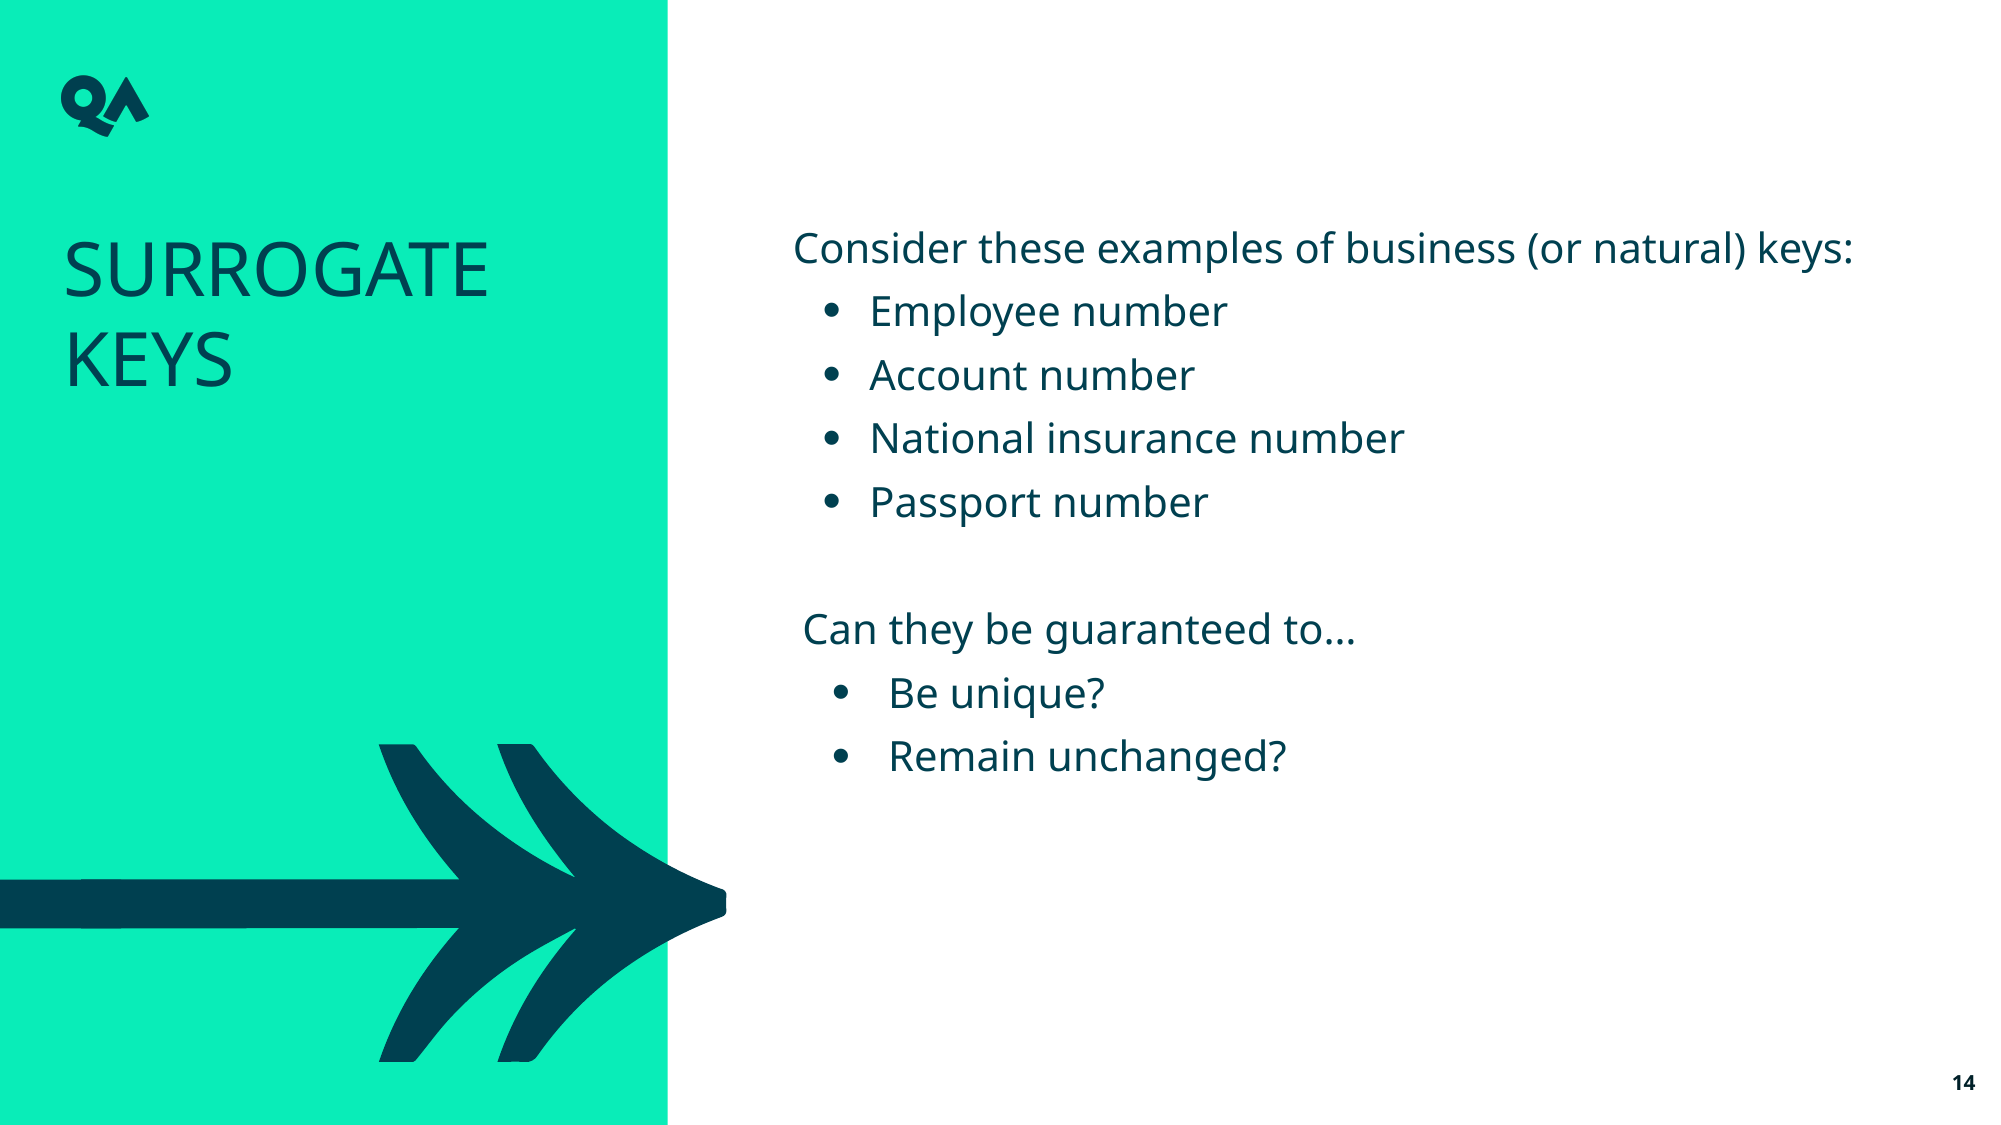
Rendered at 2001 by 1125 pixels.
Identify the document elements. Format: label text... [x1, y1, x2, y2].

list Consider these examples of business (or natural) keys: Employee number Account number National insurance number Passport number Can they be guaranteed to… Be unique? Remain unchanged? [792, 221, 1954, 1066]
list Surrogate Keys [63, 221, 628, 673]
slide_number 14 [1846, 1068, 1976, 1098]
picture [44, 61, 166, 148]
